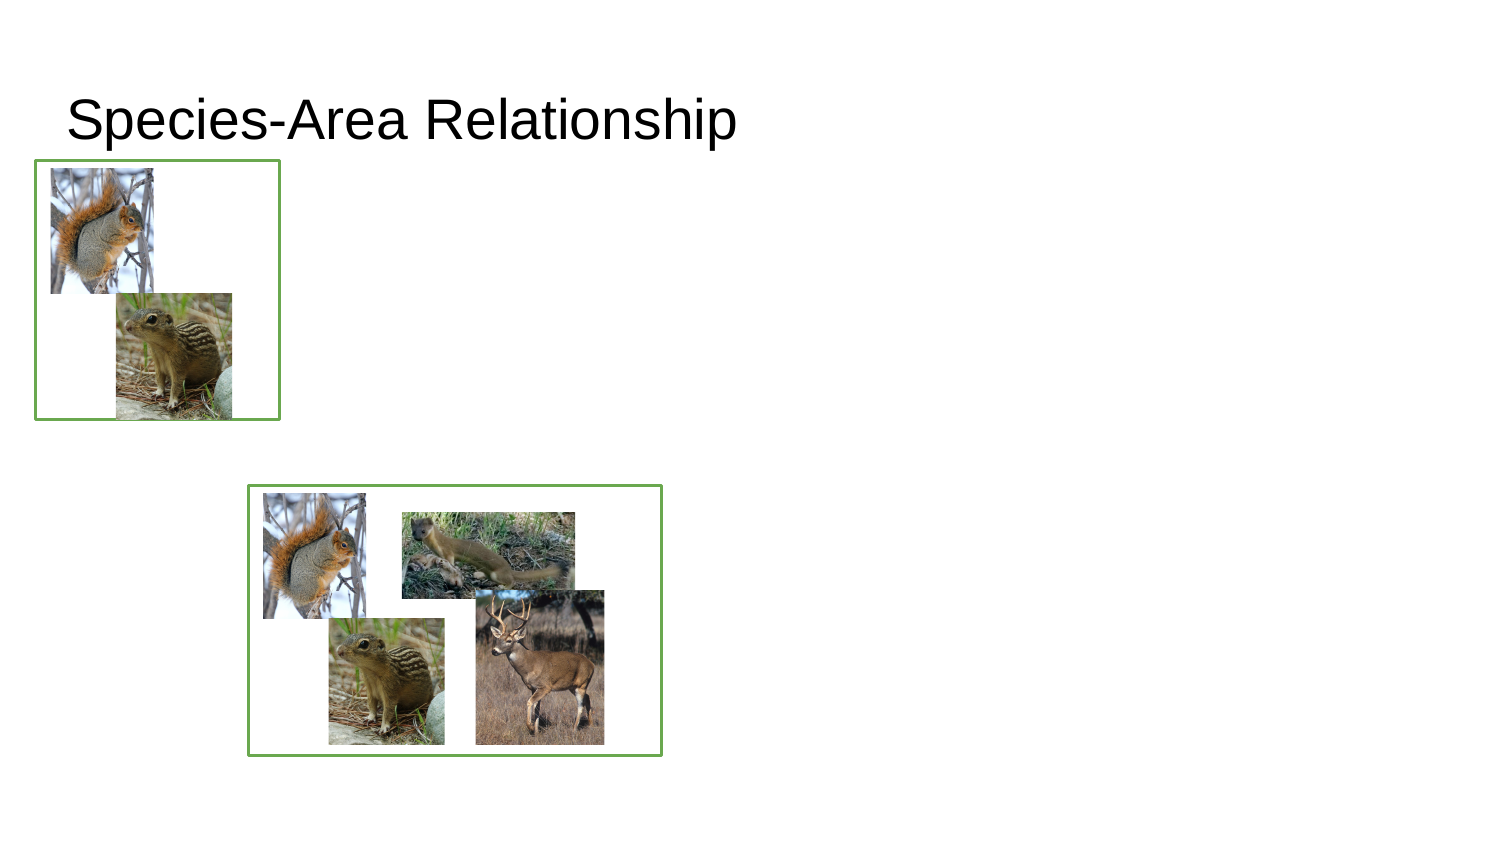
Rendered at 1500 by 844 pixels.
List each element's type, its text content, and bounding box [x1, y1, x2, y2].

picture [401, 512, 605, 745]
text_box [35, 160, 280, 420]
text_box [248, 485, 662, 756]
picture [50, 167, 233, 420]
title Species-Area Relationship [51, 72, 1449, 167]
picture [262, 492, 445, 745]
